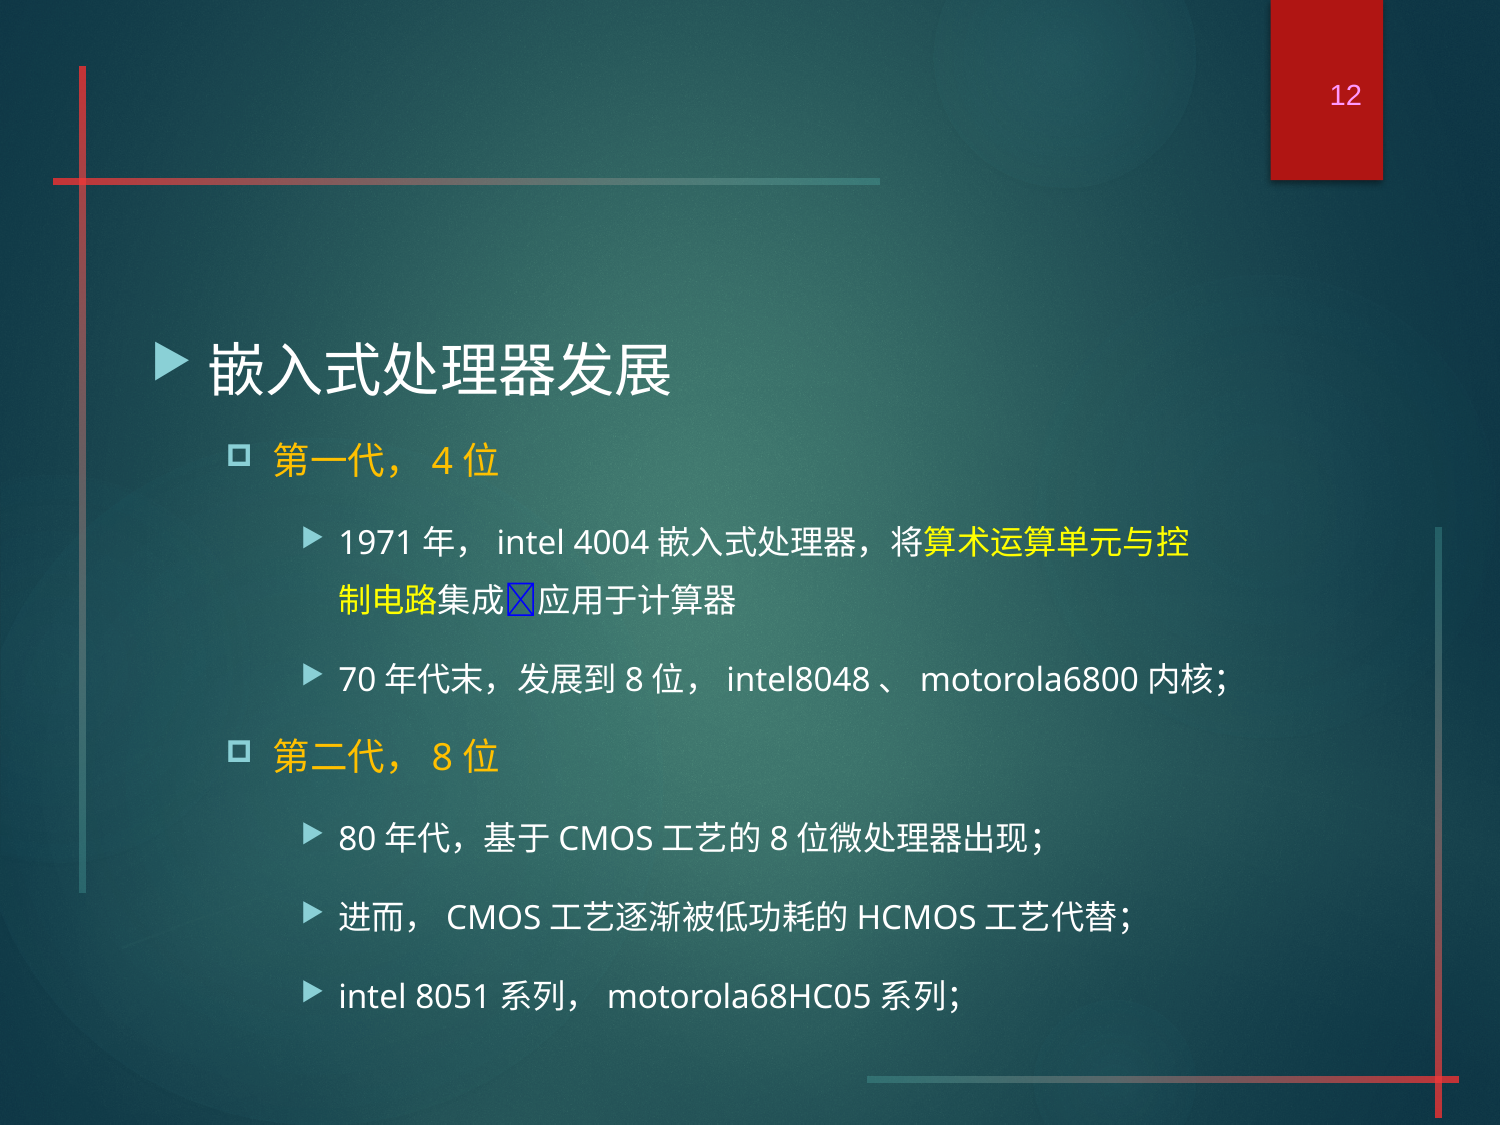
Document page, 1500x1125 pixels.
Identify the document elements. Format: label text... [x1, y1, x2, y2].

list 嵌入式处理器发展 第一代，4位 1971年，intel 4004嵌入式处理器，将算术运算单元与控制电路集成应用于计算器 70年代末，发展到8位，intel8048、motorola6800内核； 第二代，8位 80年代，基于CMOS工艺的8位微处理器出现； 进而，CMOS工艺逐渐被低功耗的HCMOS工艺代替； intel 8051系列，motorola68HC05系列； [135, 336, 1237, 1025]
slide_number 12 [1273, 48, 1378, 119]
